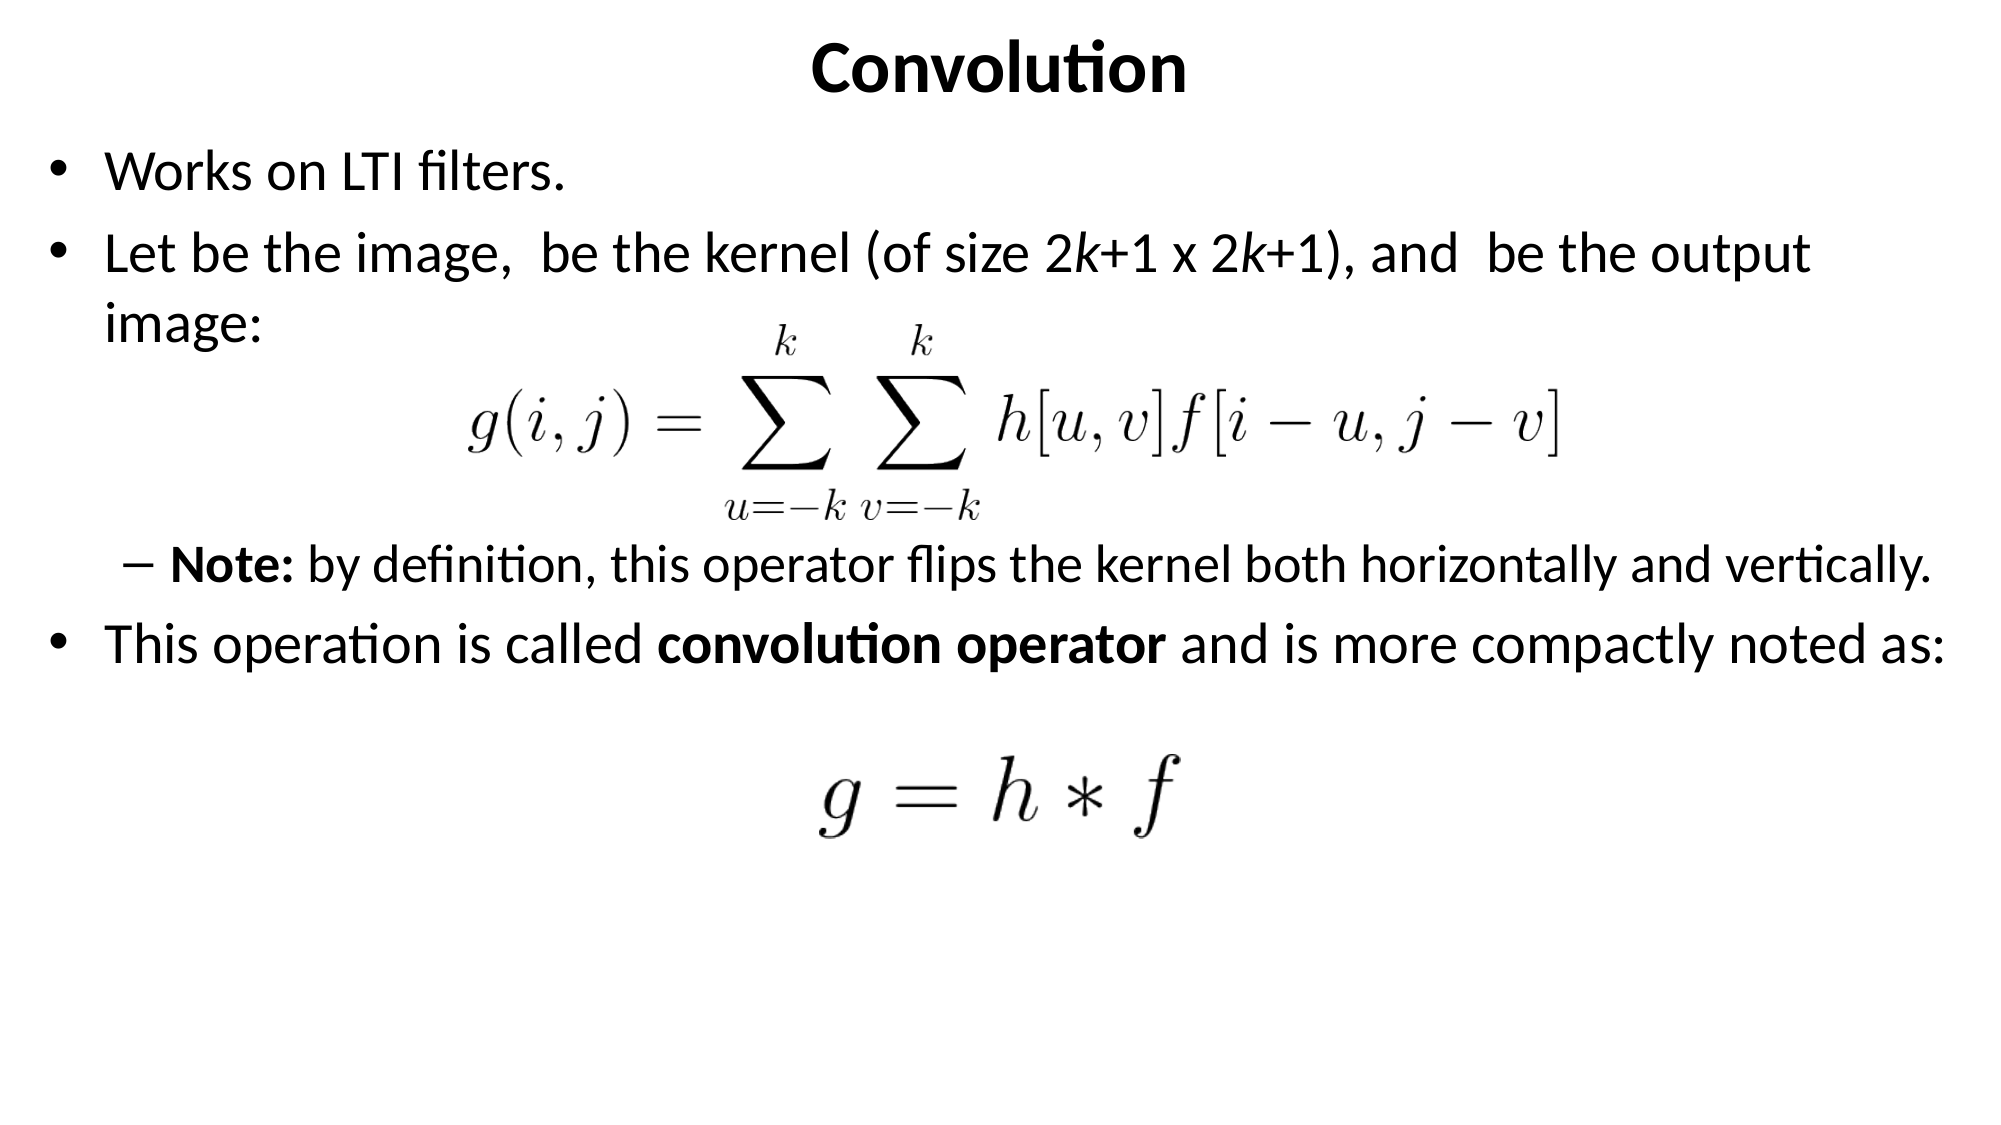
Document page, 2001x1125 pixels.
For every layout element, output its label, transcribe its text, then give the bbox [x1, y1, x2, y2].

title Convolution [33, 0, 1967, 125]
picture [819, 754, 1181, 839]
picture [468, 324, 1558, 521]
